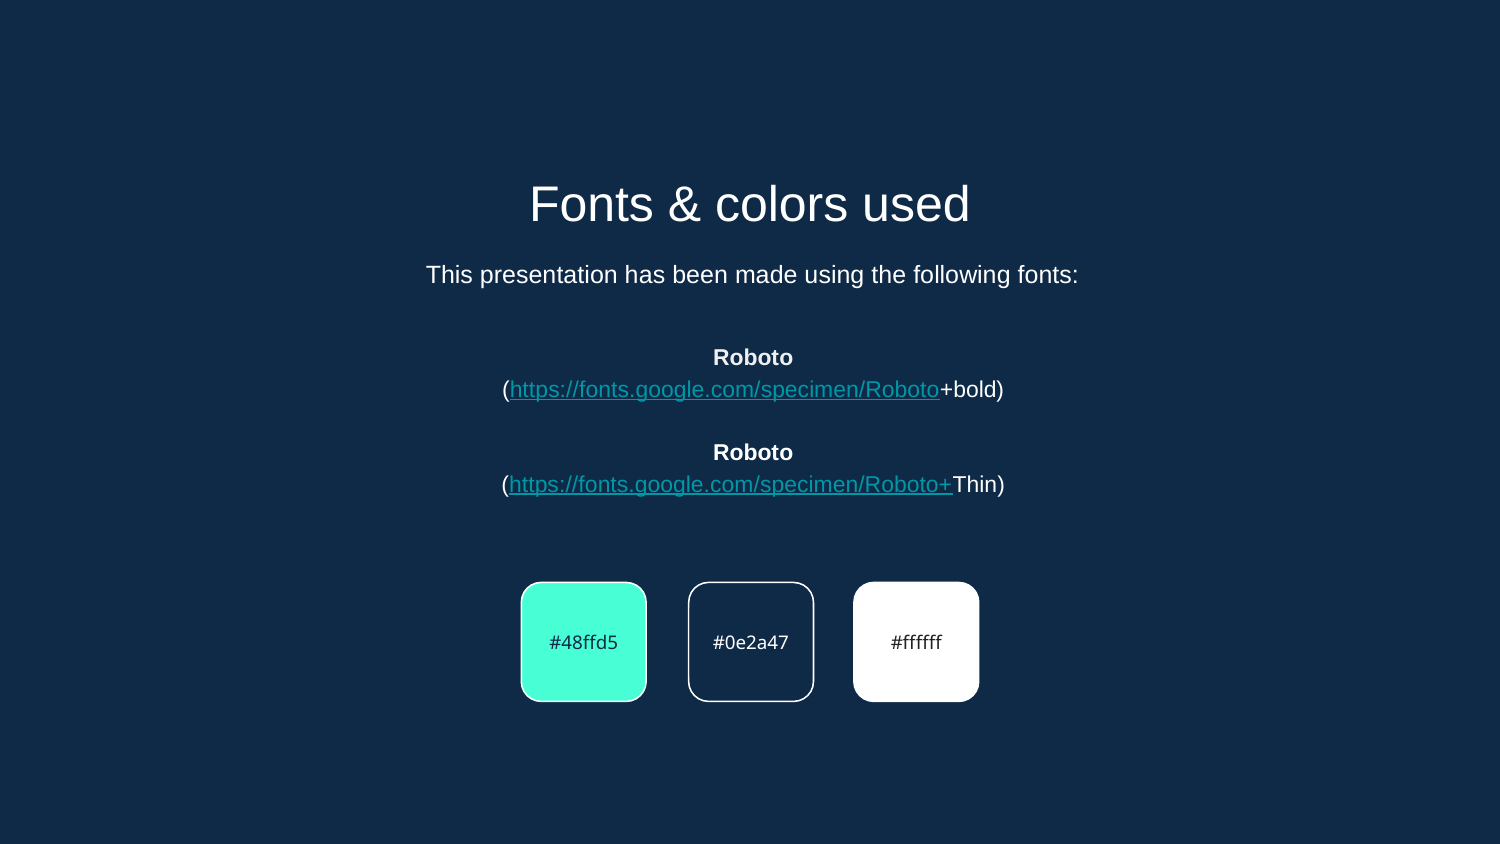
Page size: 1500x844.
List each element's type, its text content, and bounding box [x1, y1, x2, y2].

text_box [853, 582, 979, 702]
list Roboto (https://fonts.google.com/specimen/Roboto+bold) Roboto (https://fonts.google.com/specimen/Roboto+Thin) [175, 314, 1332, 521]
list This presentation has been made using the following fonts: [175, 239, 1332, 312]
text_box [521, 582, 647, 702]
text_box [688, 582, 814, 702]
title Fonts & colors used [171, 156, 1328, 236]
